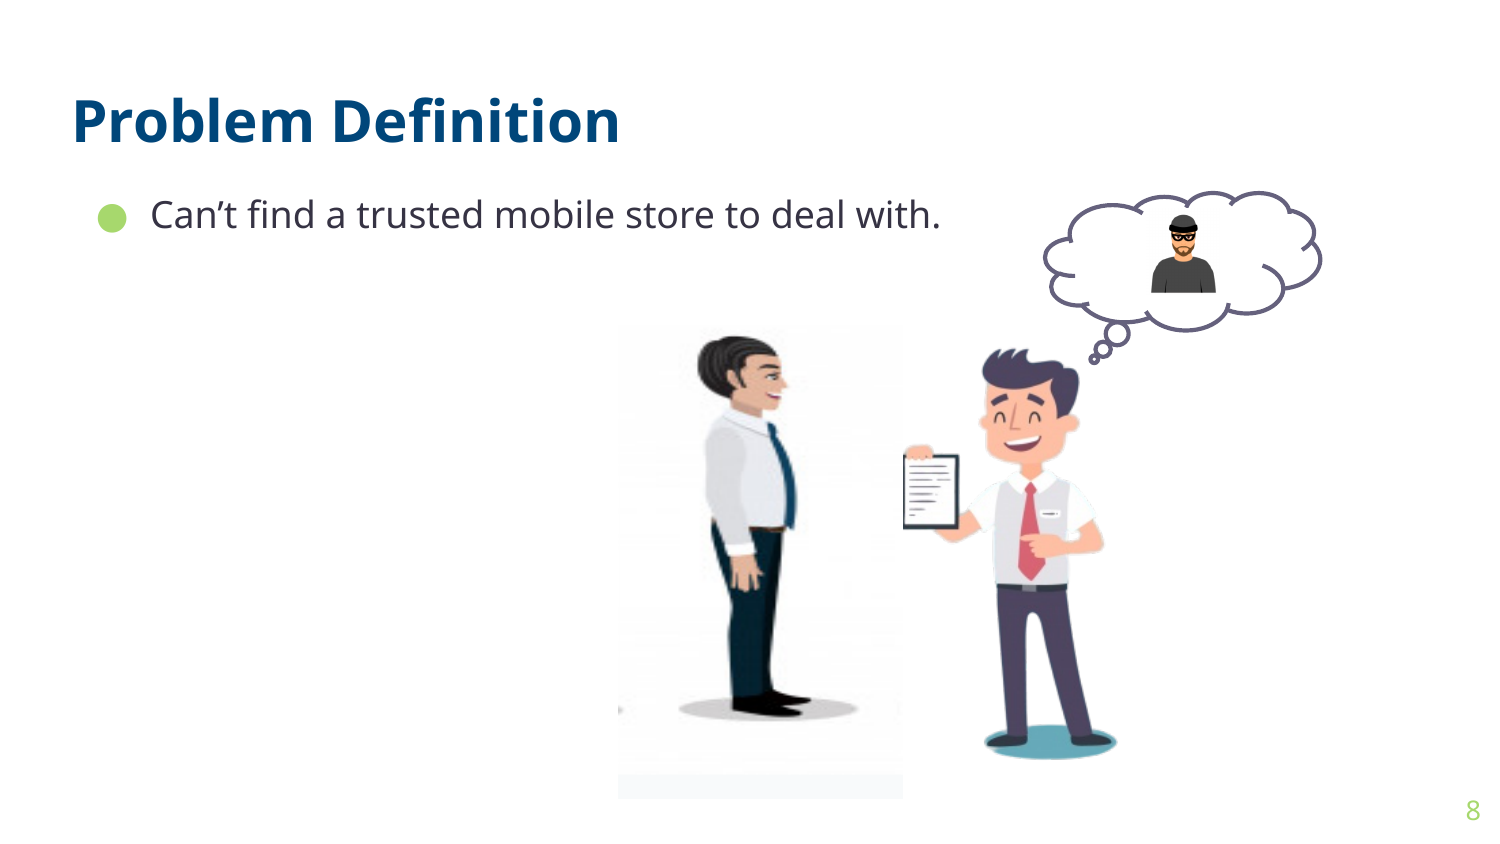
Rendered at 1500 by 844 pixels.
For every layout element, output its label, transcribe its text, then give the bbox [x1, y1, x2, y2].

list Can’t find a trusted mobile store to deal with. [75, 184, 1425, 808]
title Problem Definition [71, 13, 1105, 154]
picture [617, 324, 1141, 799]
slide_number 8 [1391, 779, 1482, 844]
text_box [1042, 190, 1323, 333]
picture [1145, 208, 1220, 295]
